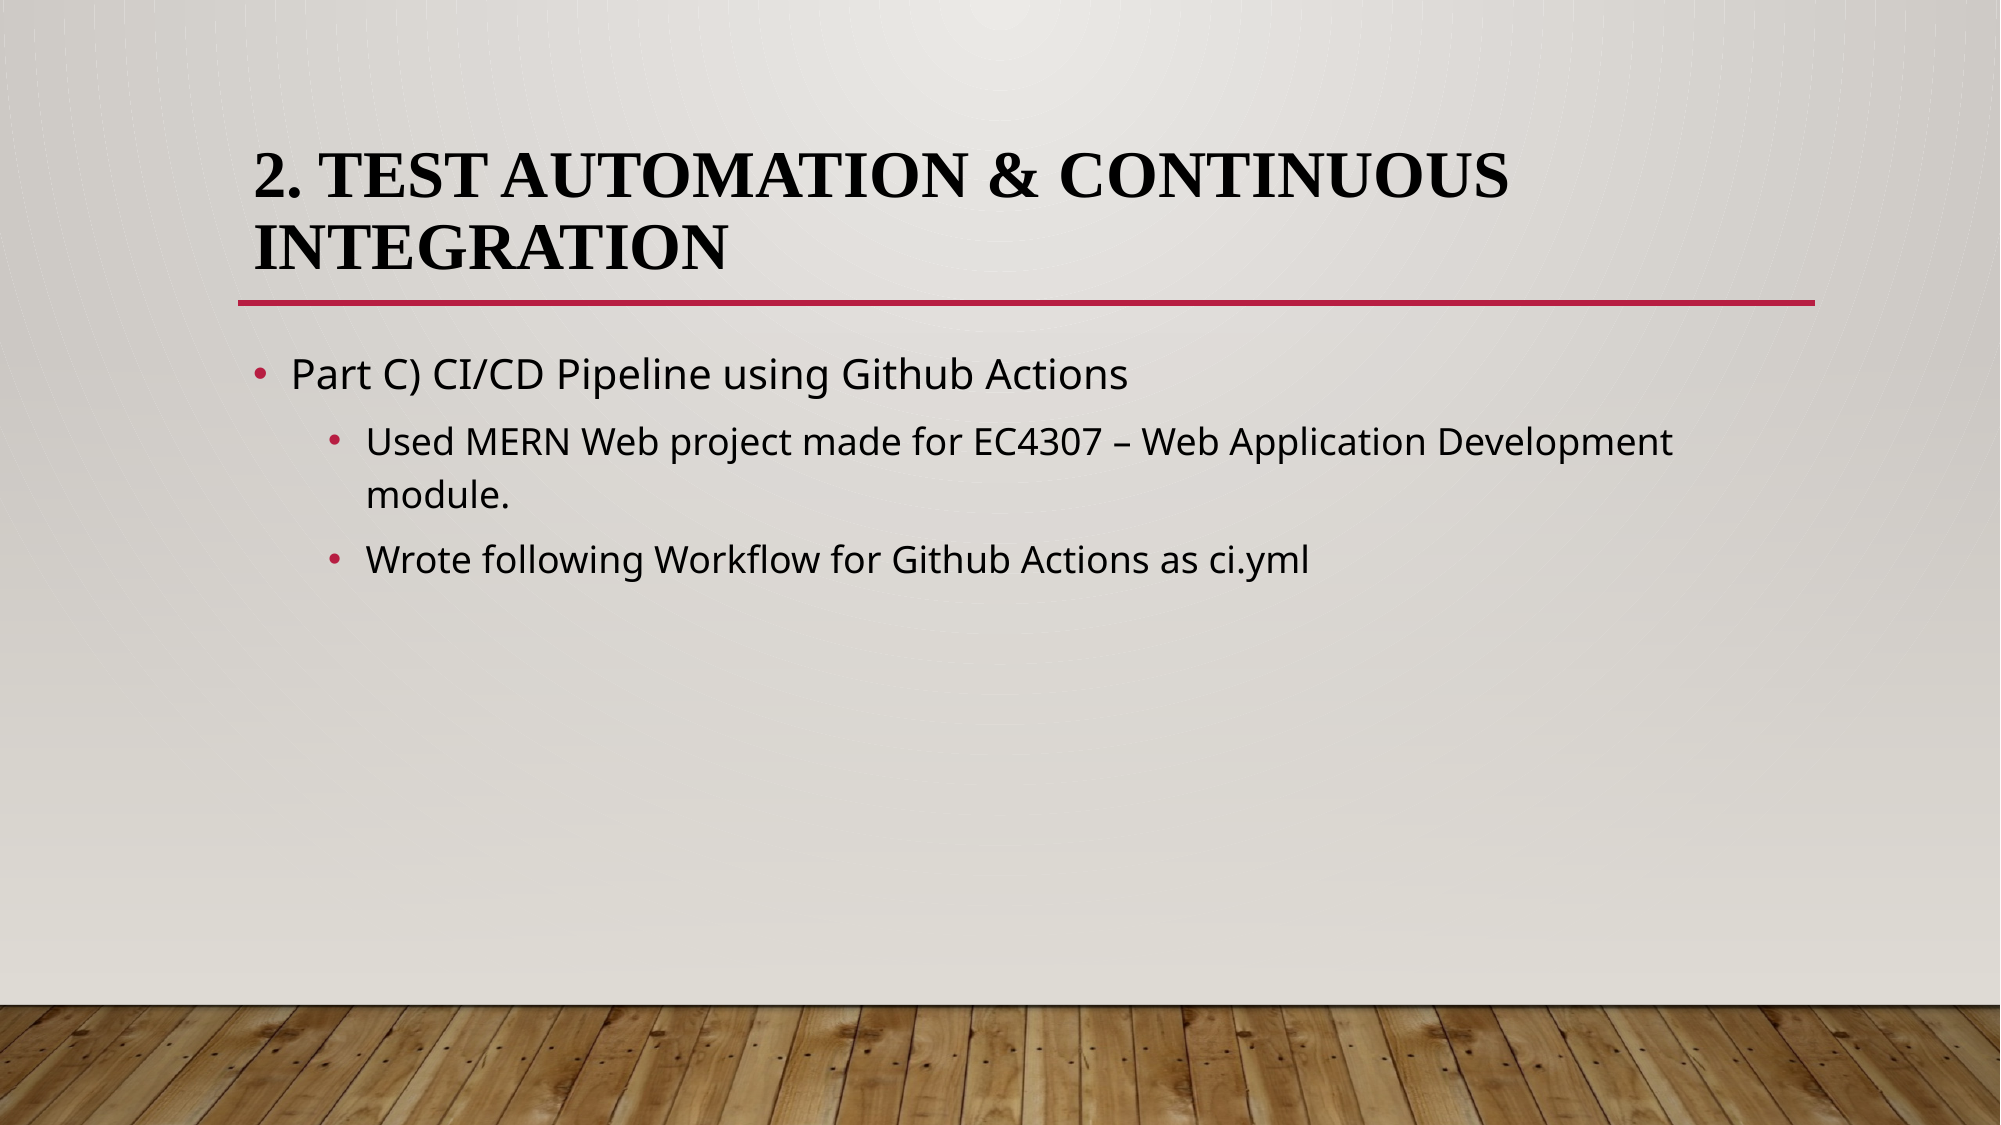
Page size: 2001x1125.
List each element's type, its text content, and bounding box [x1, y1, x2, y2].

picture [0, 1005, 2000, 1125]
list Part C) CI/CD Pipeline using Github Actions Used MERN Web project made for EC4307 – Web Application Development module. Wrote following Workflow for Github Actions as ci.yml [238, 330, 1814, 897]
title 2. Test Automation & Continuous Integration [238, 131, 1814, 305]
